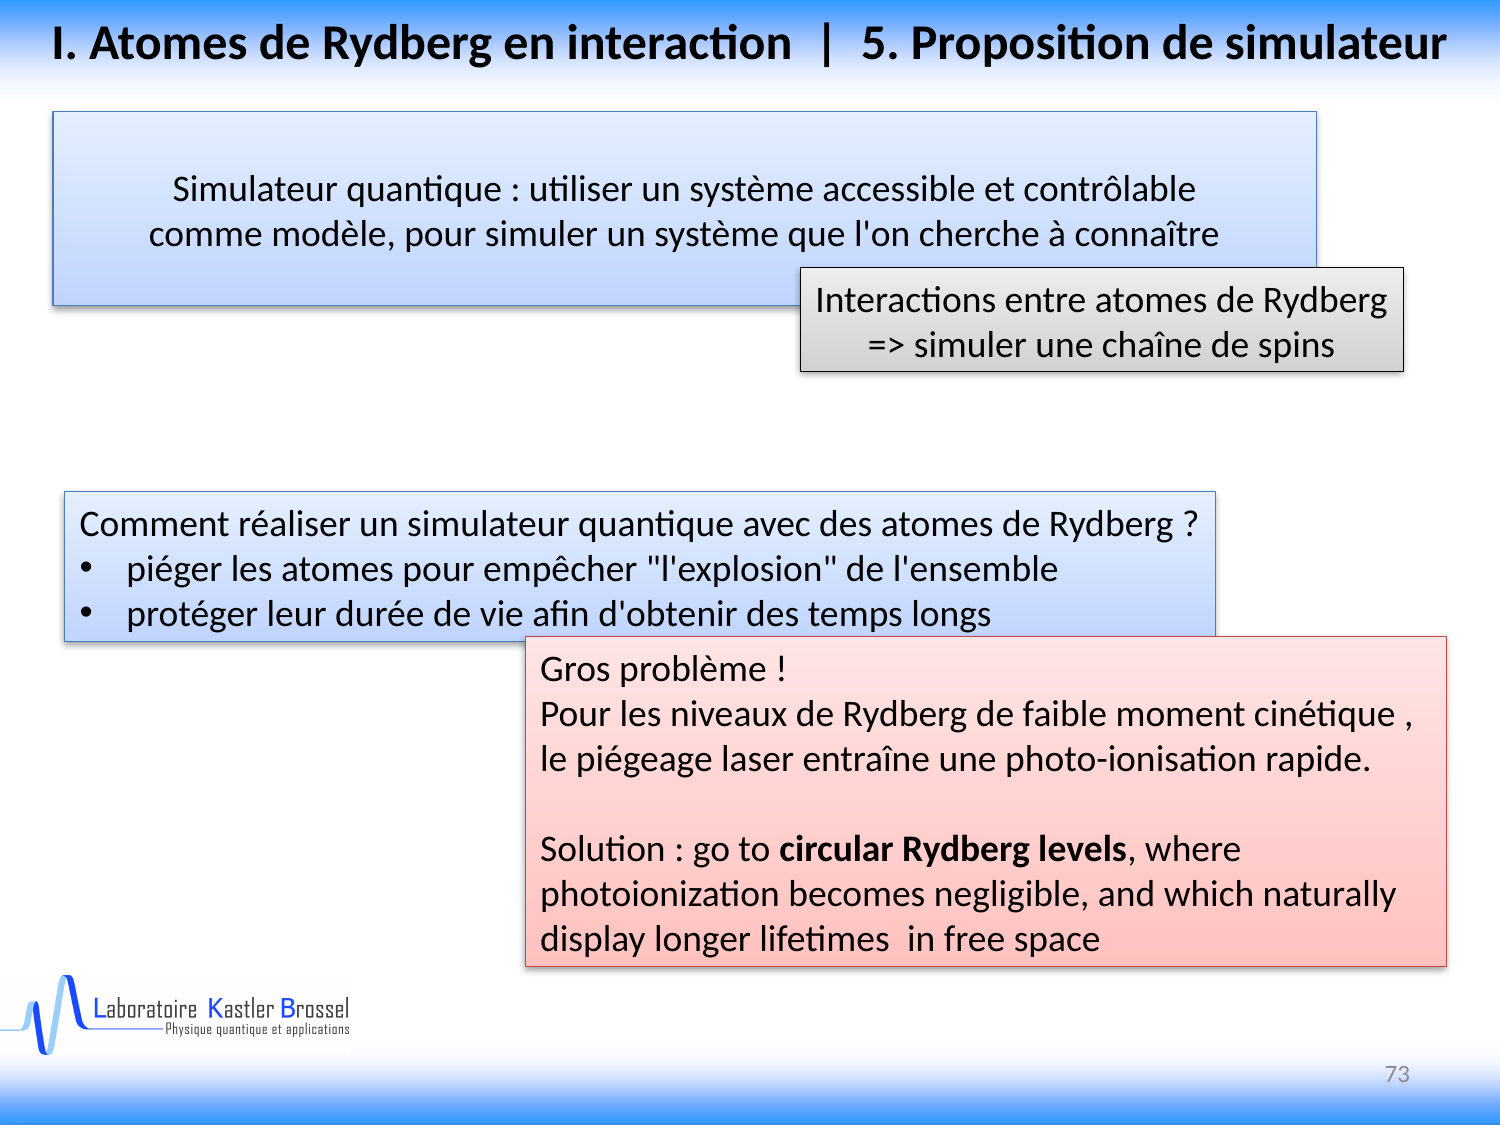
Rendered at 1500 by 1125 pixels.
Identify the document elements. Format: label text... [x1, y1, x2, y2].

text_box Interactions entre atomes de Rydberg => simuler une chaîne de spins [800, 267, 1404, 372]
slide_number 73 [1074, 1042, 1425, 1103]
text_box Comment réaliser un simulateur quantique avec des atomes de Rydberg ? piéger les atomes pour empêcher "l'explosion" de l'ensemble protéger leur durée de vie afin d'obtenir des temps longs [64, 491, 1216, 642]
title I. Atomes de Rydberg en interaction | 5. Proposition de simulateur [0, 0, 1500, 79]
text_box Simulateur quantique : utiliser un système accessible et contrôlable comme modèle, pour simuler un système que l'on cherche à connaître [52, 111, 1317, 306]
picture [0, 79, 1500, 1125]
